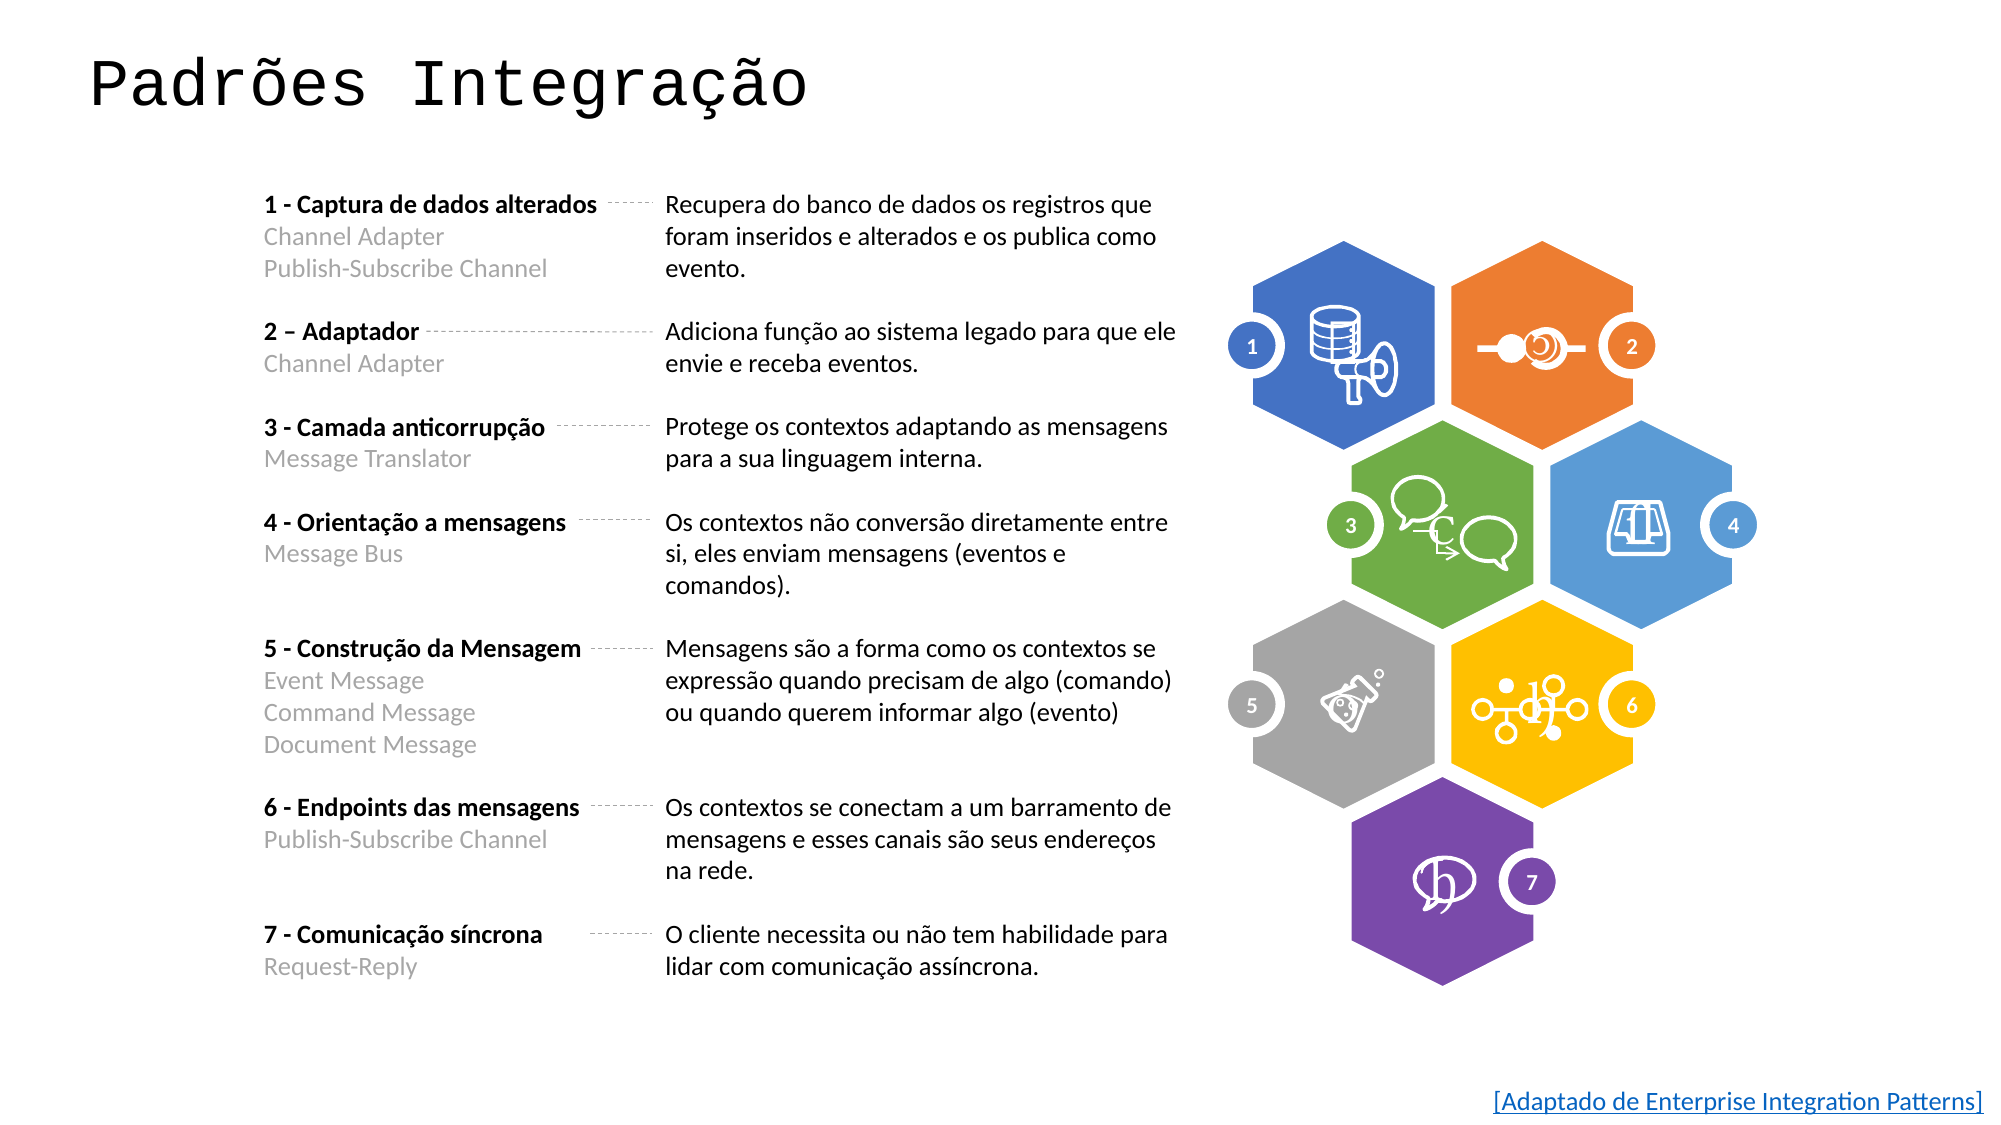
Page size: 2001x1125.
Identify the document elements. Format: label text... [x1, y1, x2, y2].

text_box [1413, 530, 1460, 554]
text_box [Adaptado de Enterprise Integration Patterns] [1478, 1076, 1999, 1124]
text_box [1606, 500, 1671, 556]
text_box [1320, 668, 1384, 733]
text_box Padrões Integração [74, 31, 825, 127]
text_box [249, 180, 1762, 1029]
